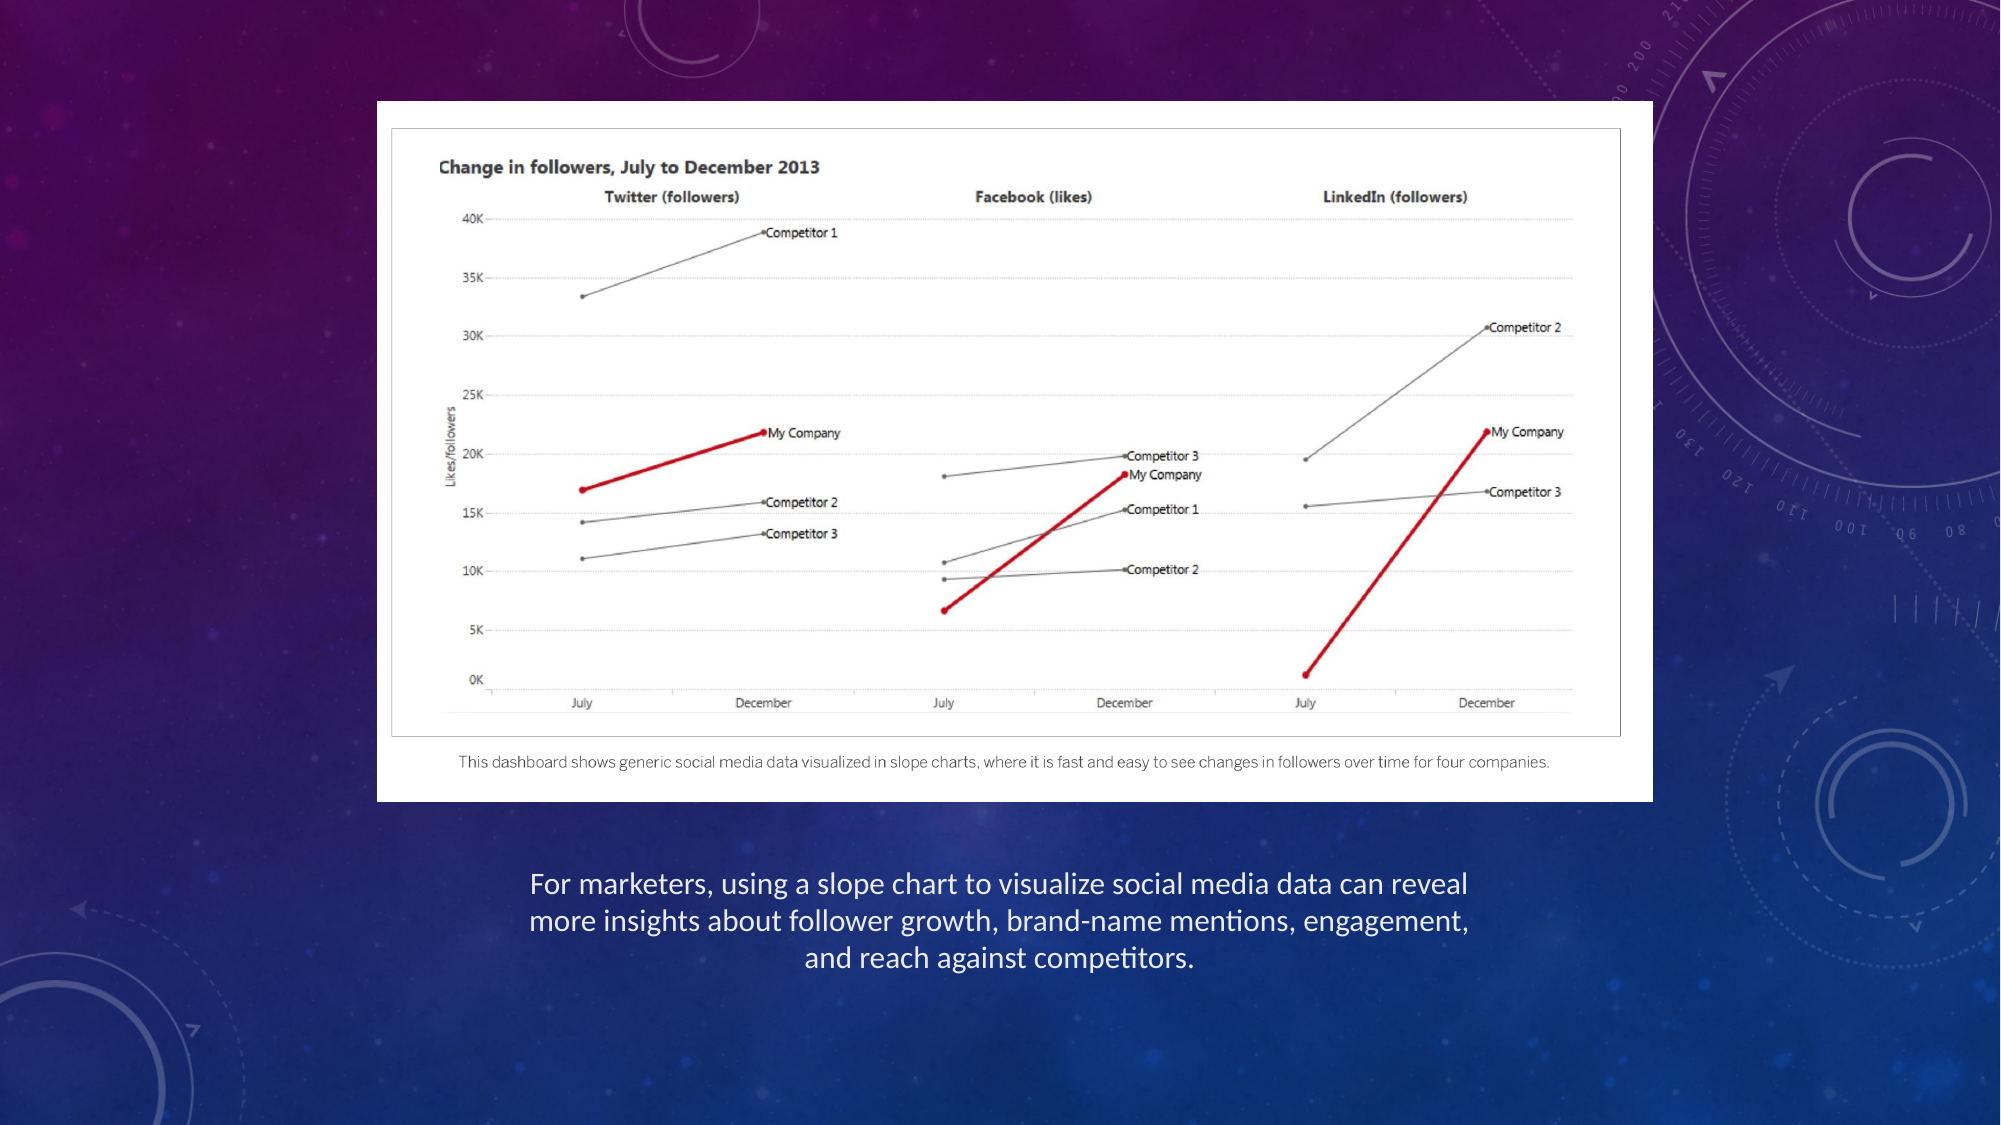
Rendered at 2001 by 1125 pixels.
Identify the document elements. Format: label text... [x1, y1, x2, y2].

picture [0, 0, 2001, 1125]
text_box For marketers, using a slope chart to visualize social media data can reveal more insights about follower growth, brand-name mentions, engagement, and reach against competitors. [500, 855, 1500, 983]
